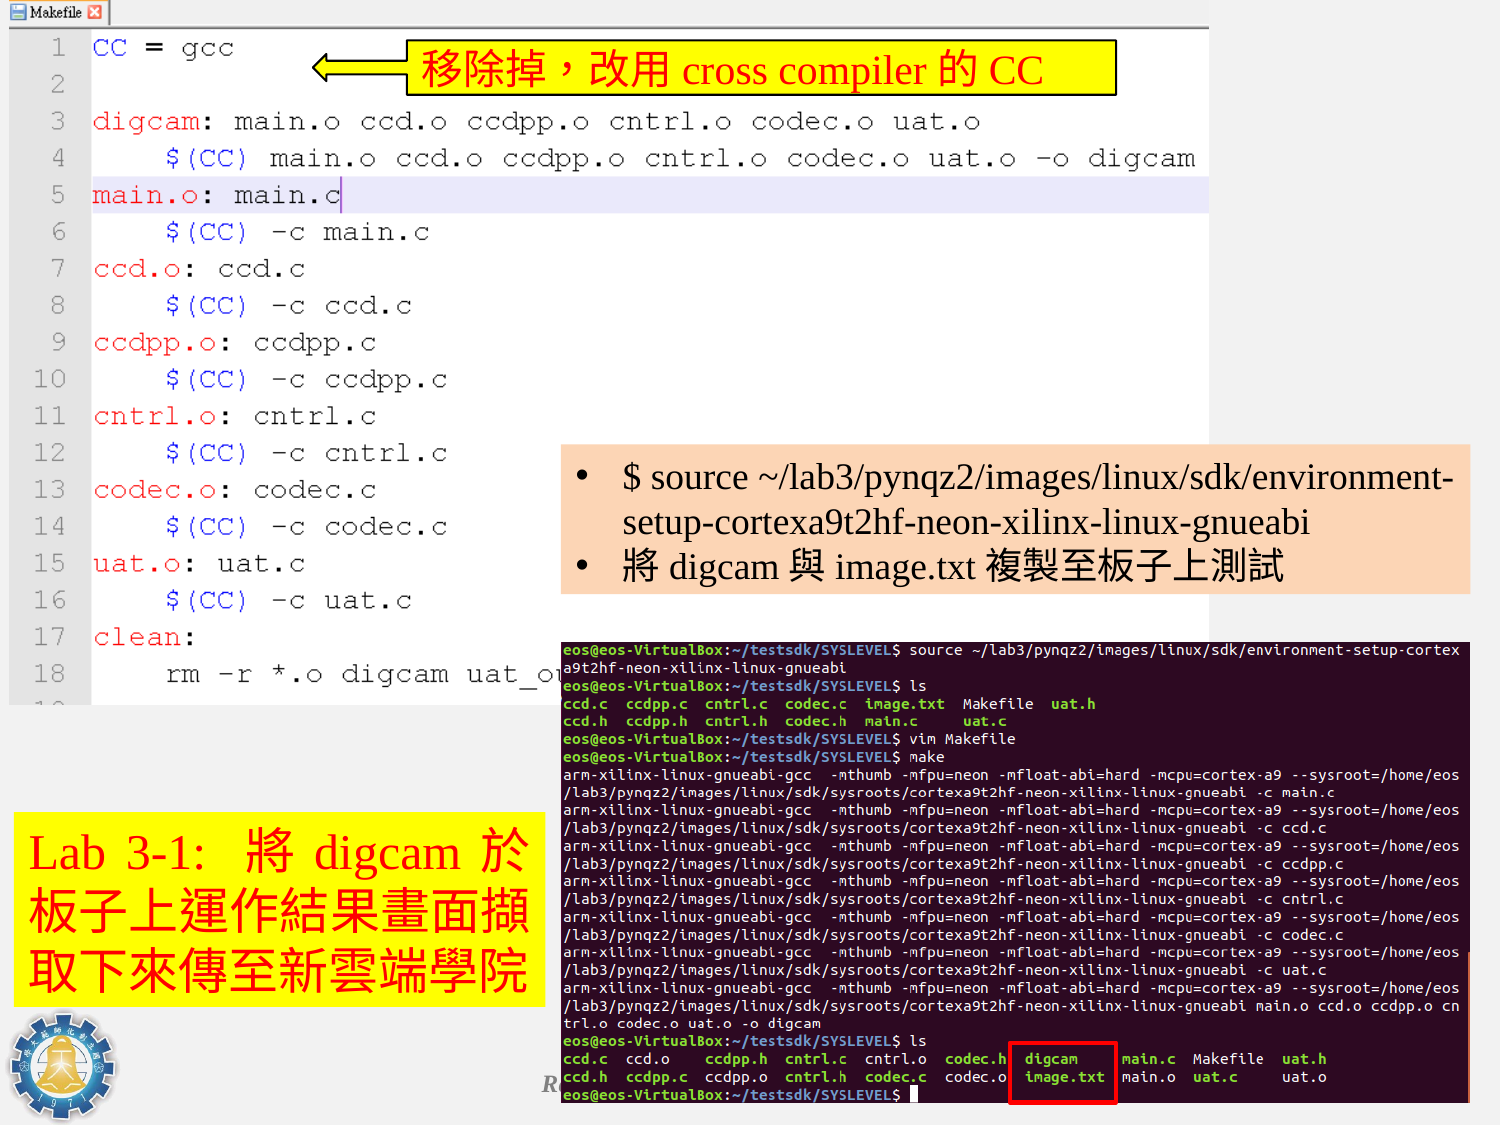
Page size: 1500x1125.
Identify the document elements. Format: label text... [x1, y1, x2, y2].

picture [9, 0, 1470, 1103]
text_box $ source ~/lab3/pynqz2/images/linux/sdk/environment-setup-cortexa9t2hf-neon-xilinx-linux-gnueabi 將digcam與image.txt複製至板子上測試 [1214, 444, 1471, 595]
text_box Lab 3-1: 將digcam於板子上運作結果畫面擷取下來傳至新雲端學院 [13, 812, 546, 1007]
